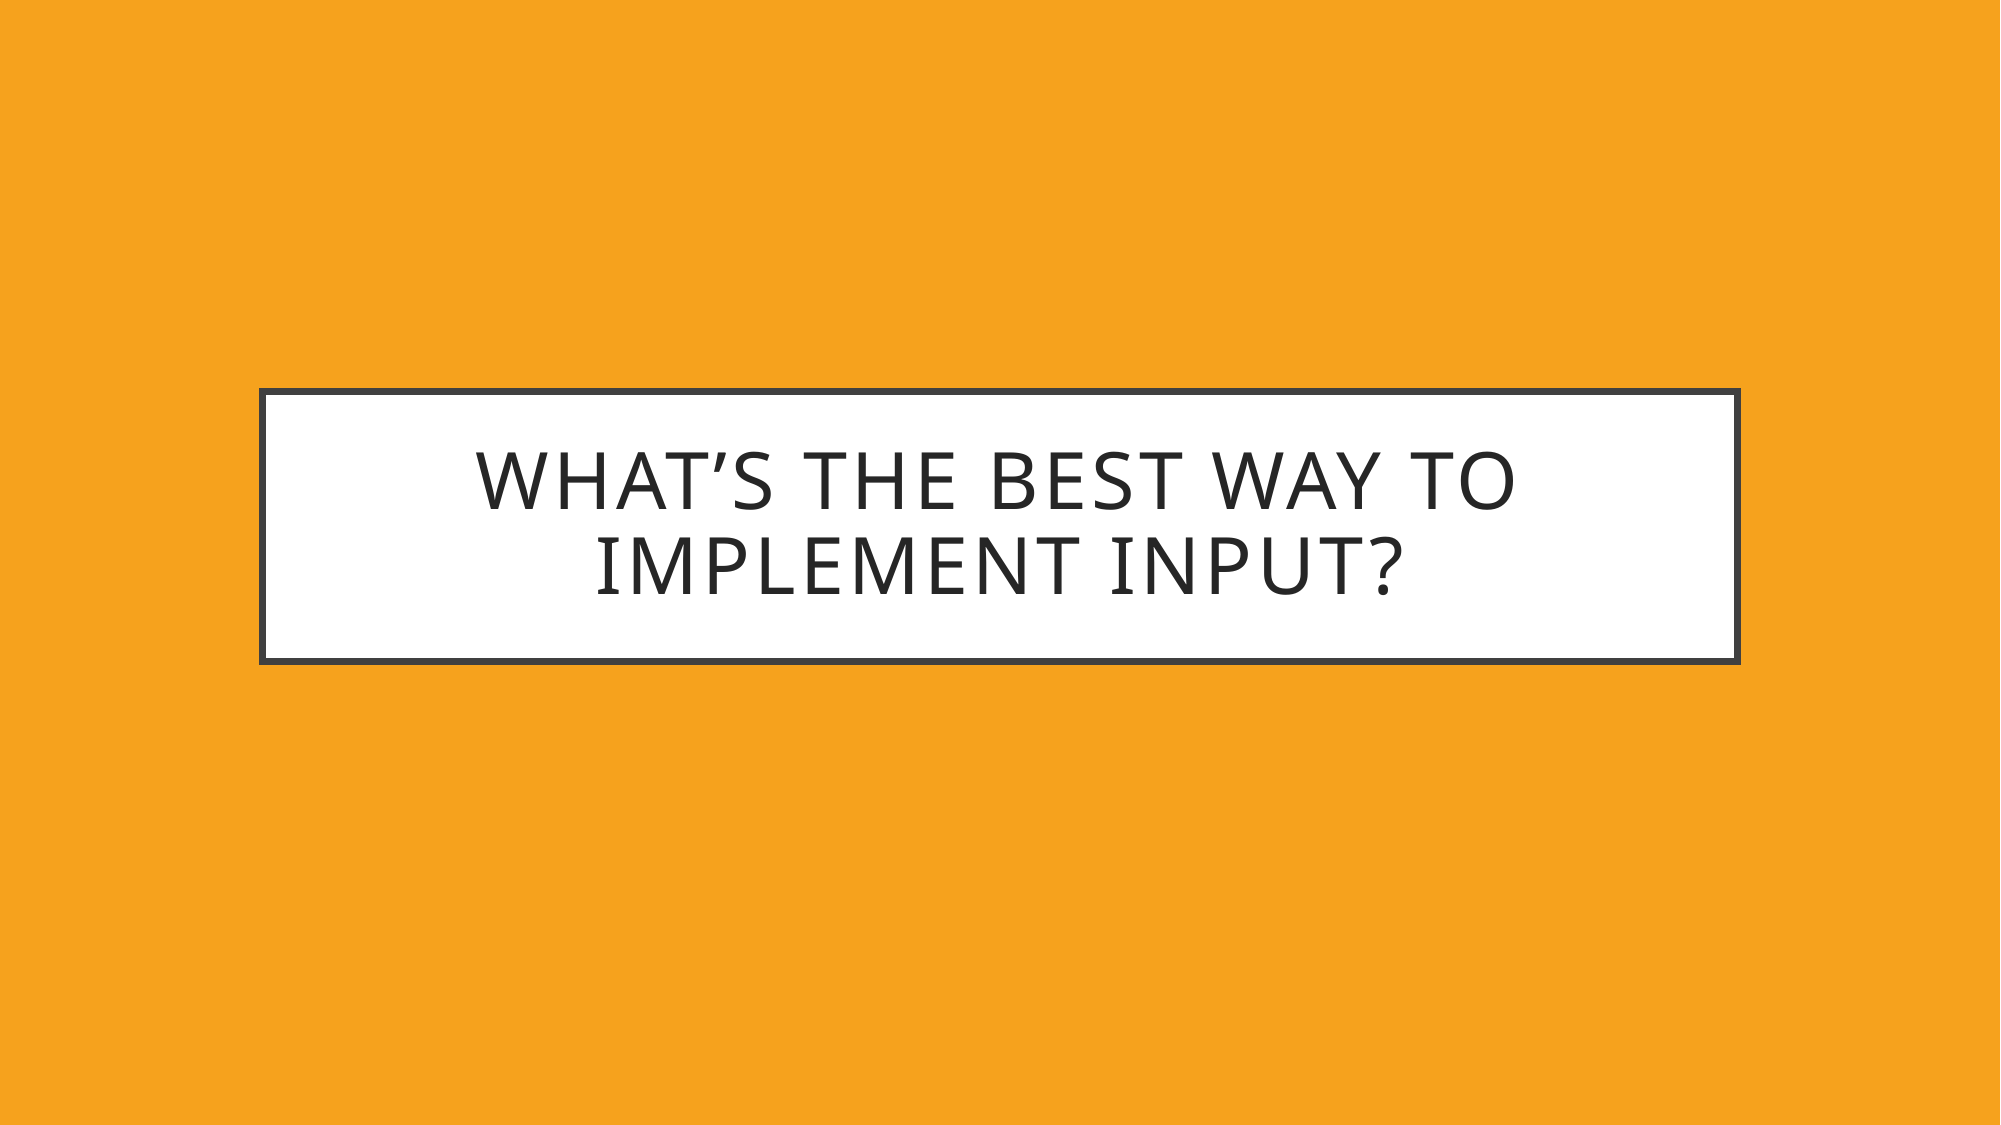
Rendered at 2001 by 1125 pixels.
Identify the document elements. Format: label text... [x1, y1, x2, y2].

title What’s the best way to implement input? [259, 388, 1741, 665]
